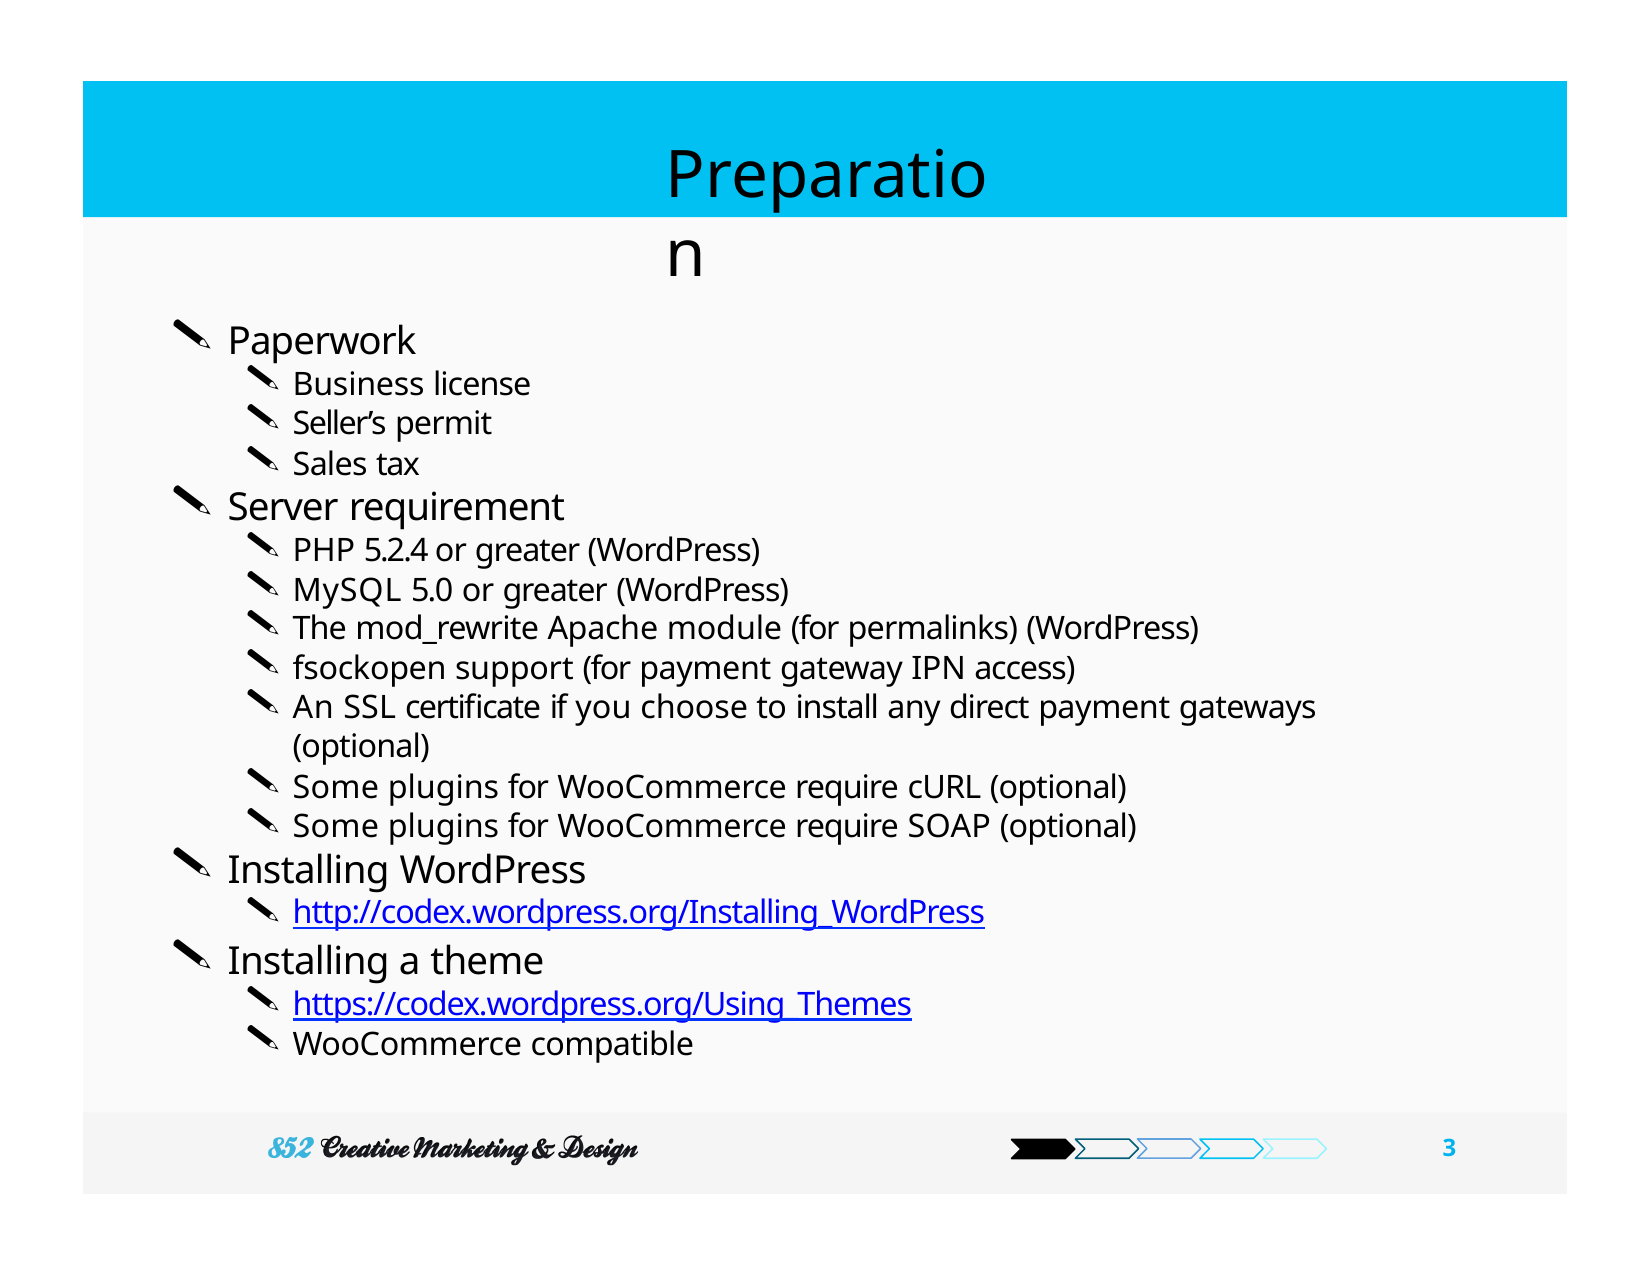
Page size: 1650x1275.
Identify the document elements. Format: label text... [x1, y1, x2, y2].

text_box [1075, 1139, 1139, 1159]
title Preparation [663, 129, 989, 313]
text_box [1137, 1138, 1201, 1159]
slide_number 3 [1438, 1129, 1484, 1275]
text_box [1199, 1139, 1264, 1159]
text_box Paperwork Business license Seller’s permit Sales tax Server requirement PHP 5.2.4 or greater (WordPress) MySQL 5.0 or greater (WordPress) The mod_rewrite Apache module (for permalinks) (WordPress) fsockopen support (for payment gateway IPN access) An SSL certificate if you choose to install any direct payment gateways (optional) Some plugins for WooCommerce require cURL (optional) Some plugins for WooCommerce require SOAP (optional) Installing WordPress http://codex.wordpress.org/Installing_WordPress Installing a theme https://codex.wordpress.org/Using_Themes WooCommerce compatible [170, 313, 1395, 1062]
text_box [1011, 1139, 1075, 1159]
text_box [1263, 1139, 1327, 1159]
picture [257, 1124, 645, 1173]
